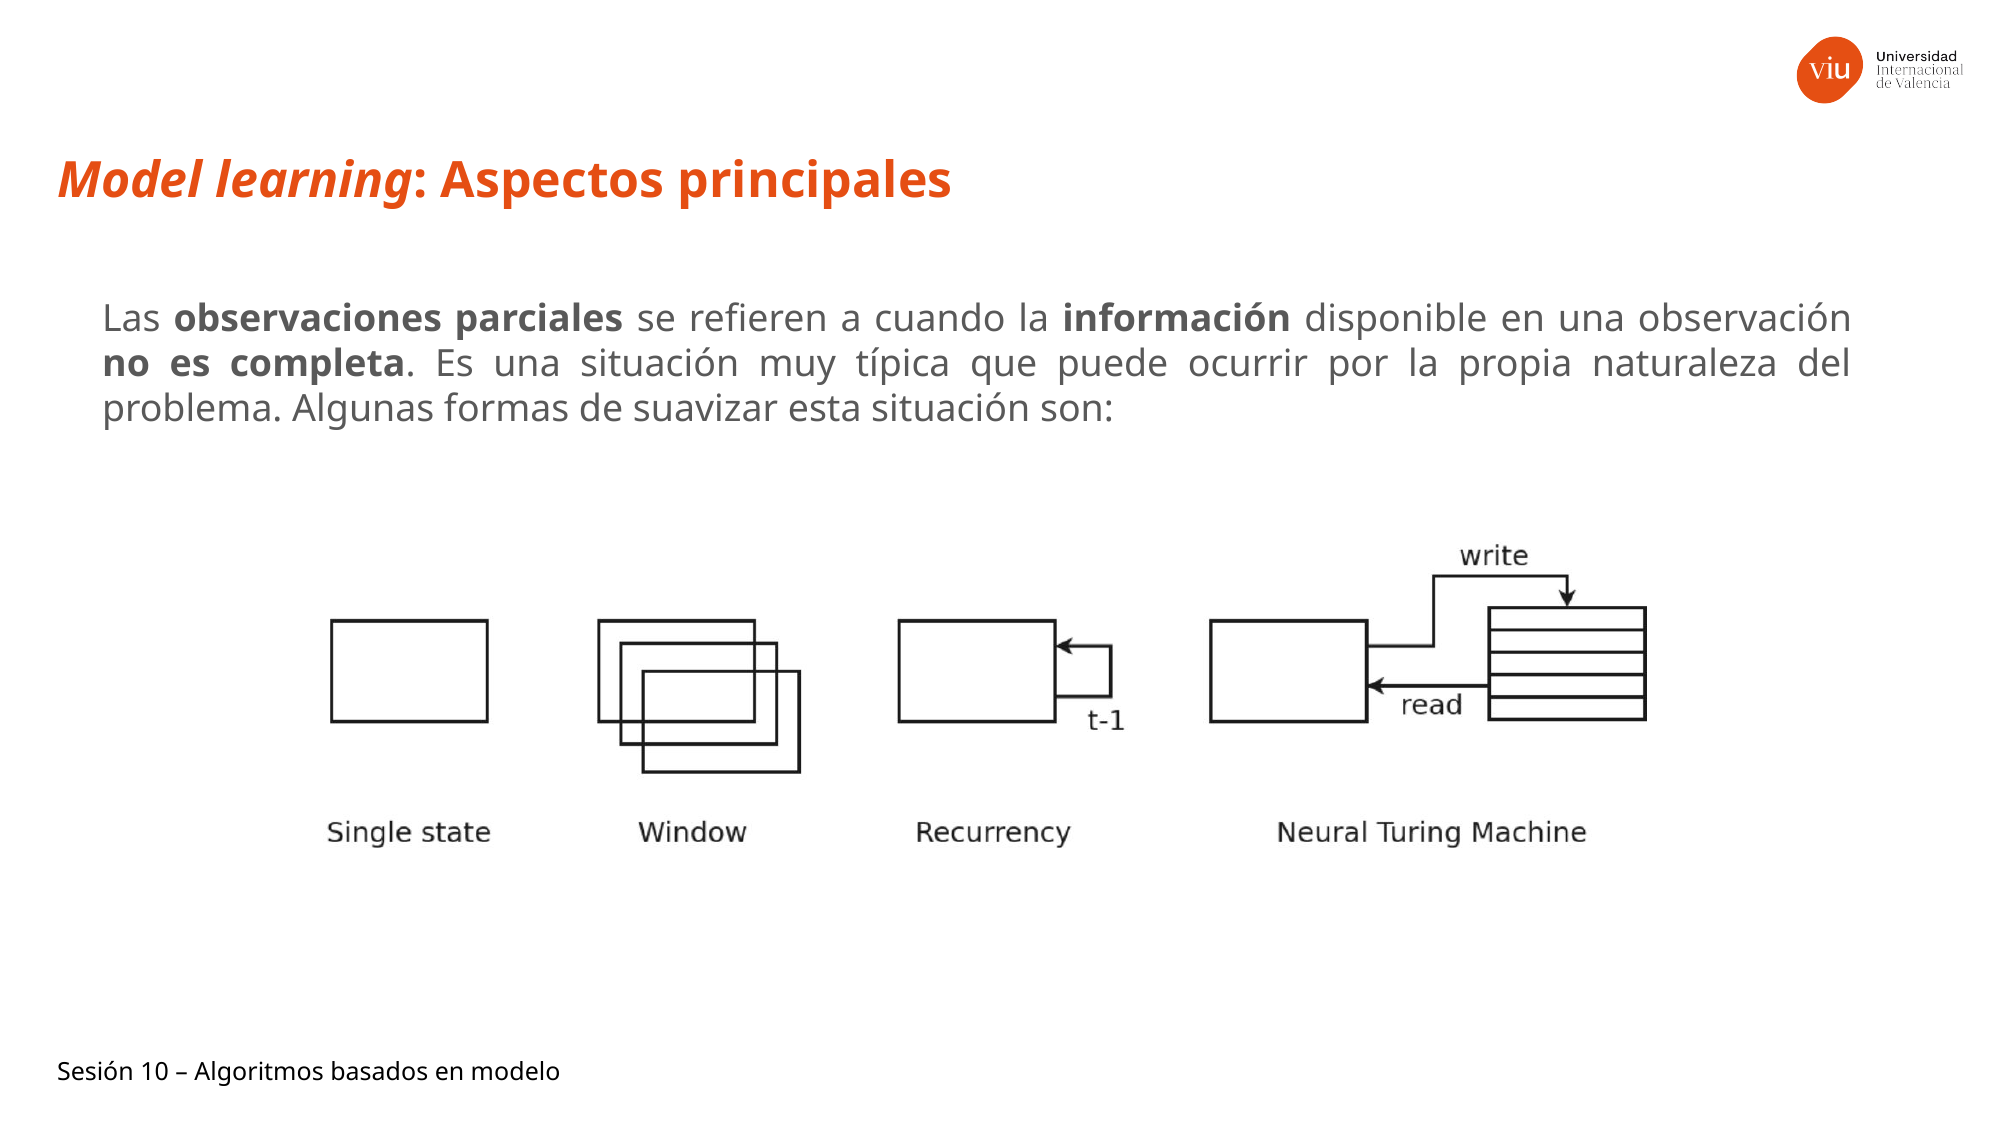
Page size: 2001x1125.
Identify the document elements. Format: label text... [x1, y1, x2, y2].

picture [1781, 20, 1979, 120]
picture [227, 506, 1694, 877]
list Model learning: Aspectos principales [42, 146, 1410, 233]
text_box Las observaciones parciales se refieren a cuando la información disponible en una observación no es completa. Es una situación muy típica que puede ocurrir por la propia naturaleza del problema. Algunas formas de suavizar esta situación son: [87, 286, 1868, 481]
list Sesión 10 – Algoritmos basados en modelo [42, 1049, 718, 1096]
